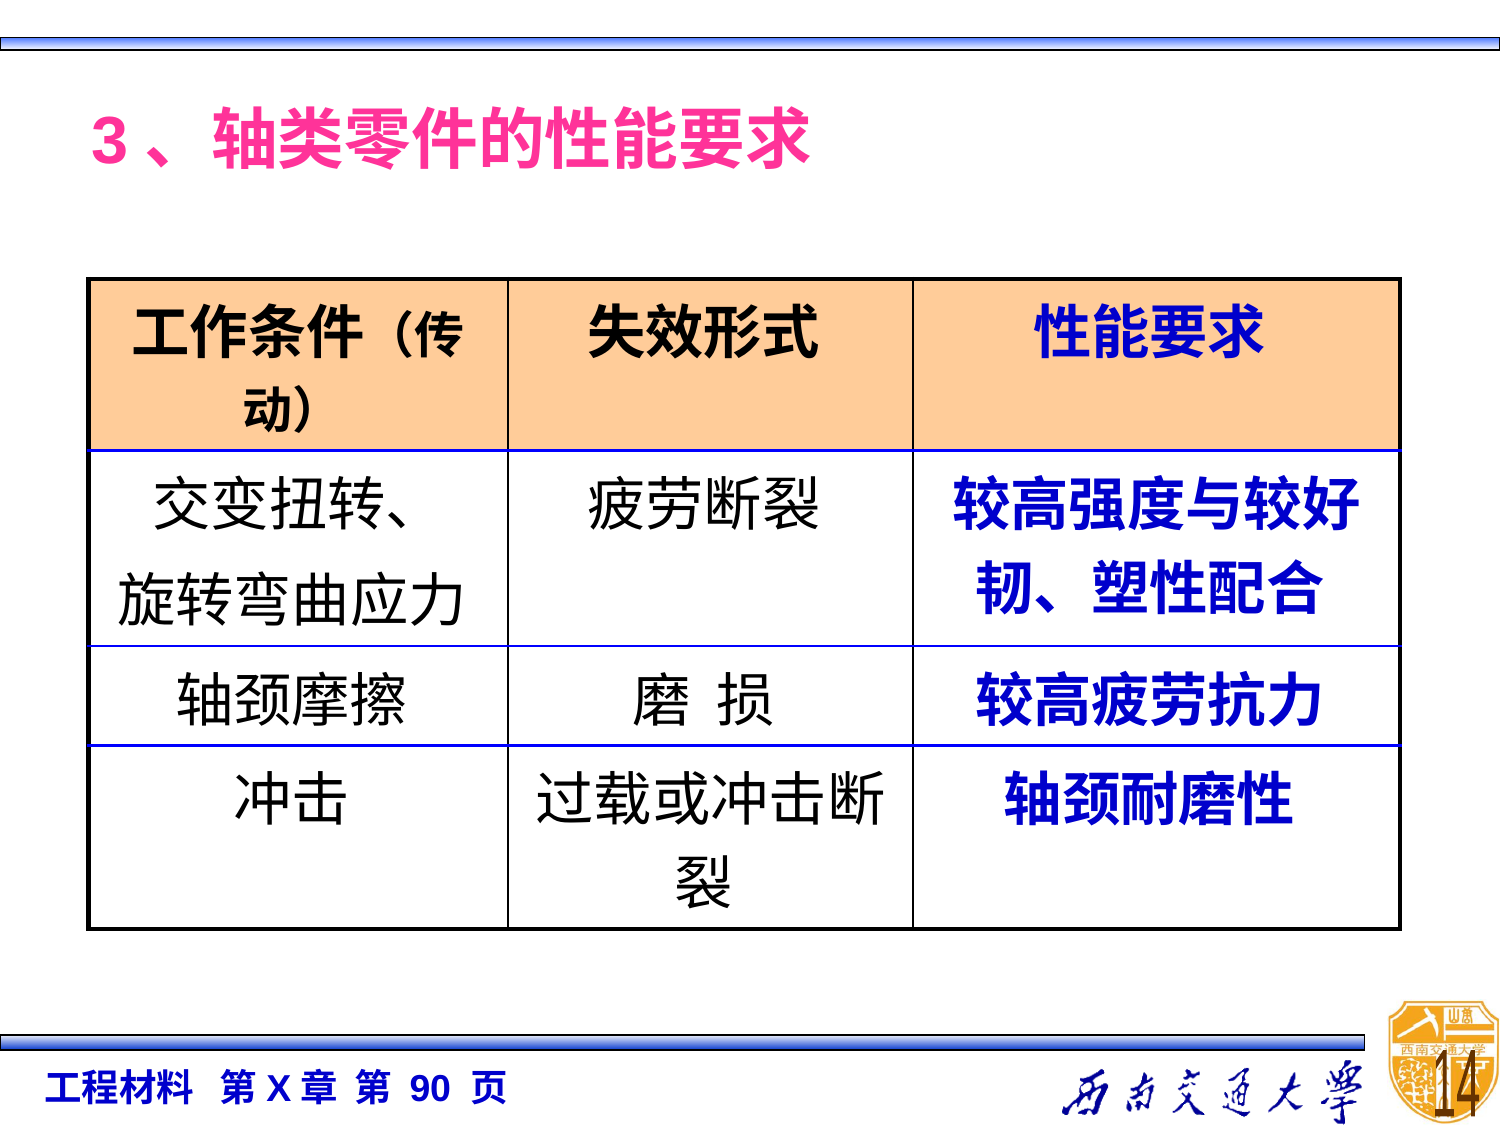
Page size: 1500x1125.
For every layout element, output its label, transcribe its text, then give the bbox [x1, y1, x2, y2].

table_cell 轴颈耐磨性 [914, 747, 1398, 927]
table_cell 疲劳断裂 [509, 452, 912, 645]
table_header 失效形式 [509, 281, 912, 449]
table_header 工作条件（传动） [91, 281, 507, 449]
table_header 性能要求 [914, 281, 1398, 449]
picture [1387, 999, 1500, 1125]
table_cell 交变扭转、 旋转弯曲应力 [91, 452, 507, 645]
picture [1062, 1059, 1363, 1125]
table_cell 较高疲劳抗力 [914, 647, 1398, 744]
table_cell 过载或冲击断裂 [509, 747, 912, 927]
table_cell 磨 损 [509, 647, 912, 744]
table_cell 轴颈摩擦 [91, 647, 507, 744]
text_box 3、轴类零件的性能要求 [76, 89, 979, 185]
table_cell 较高强度与较好韧、塑性配合 [914, 452, 1398, 645]
table_cell 冲击 [91, 747, 507, 927]
